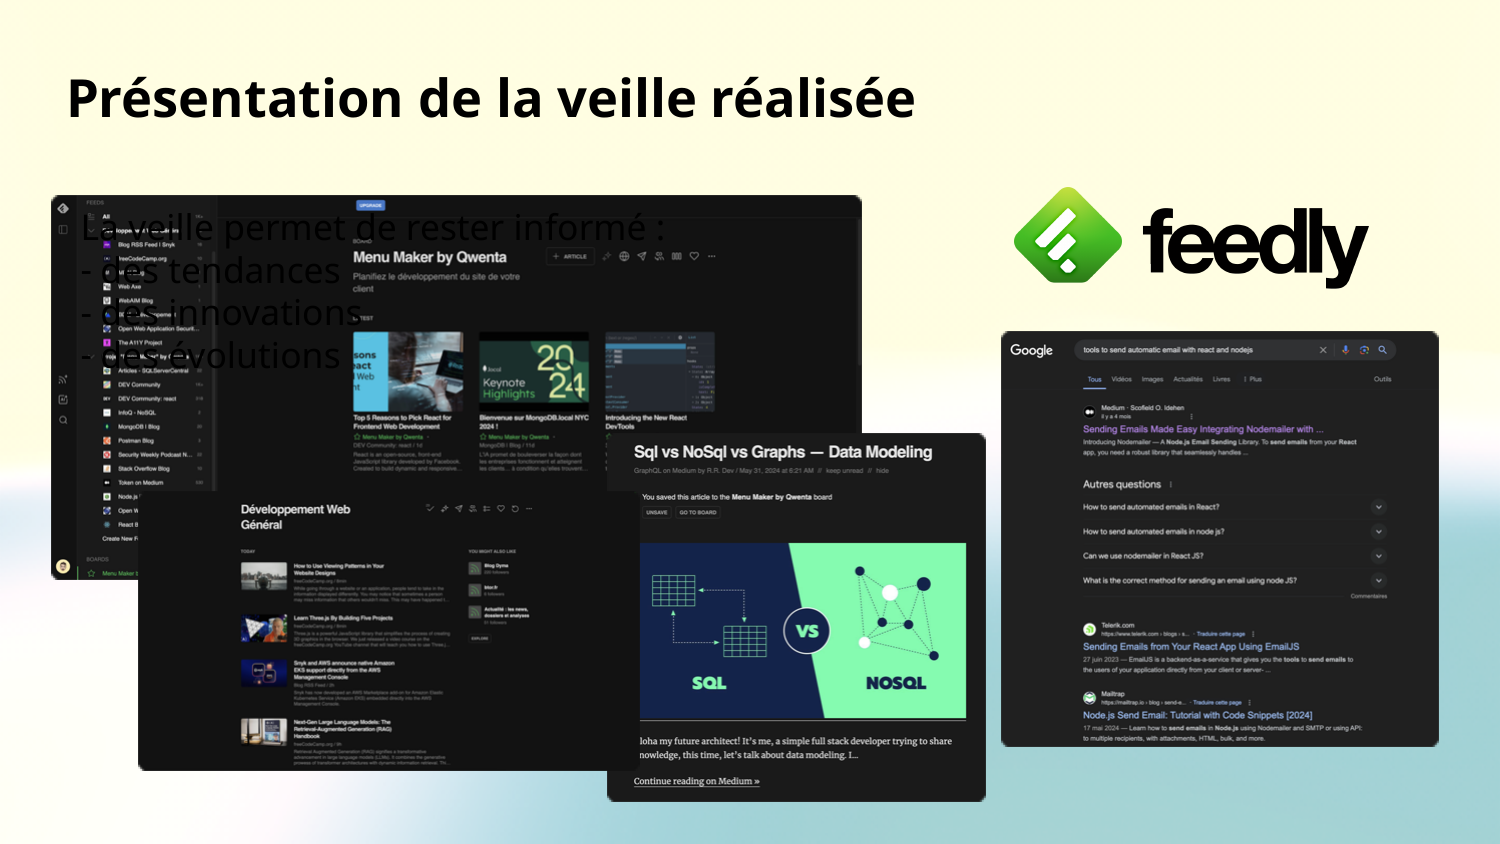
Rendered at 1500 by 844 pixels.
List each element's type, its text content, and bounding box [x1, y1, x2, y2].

text_box Présentation de la veille réalisée [51, 50, 1449, 145]
picture [0, 0, 1500, 844]
